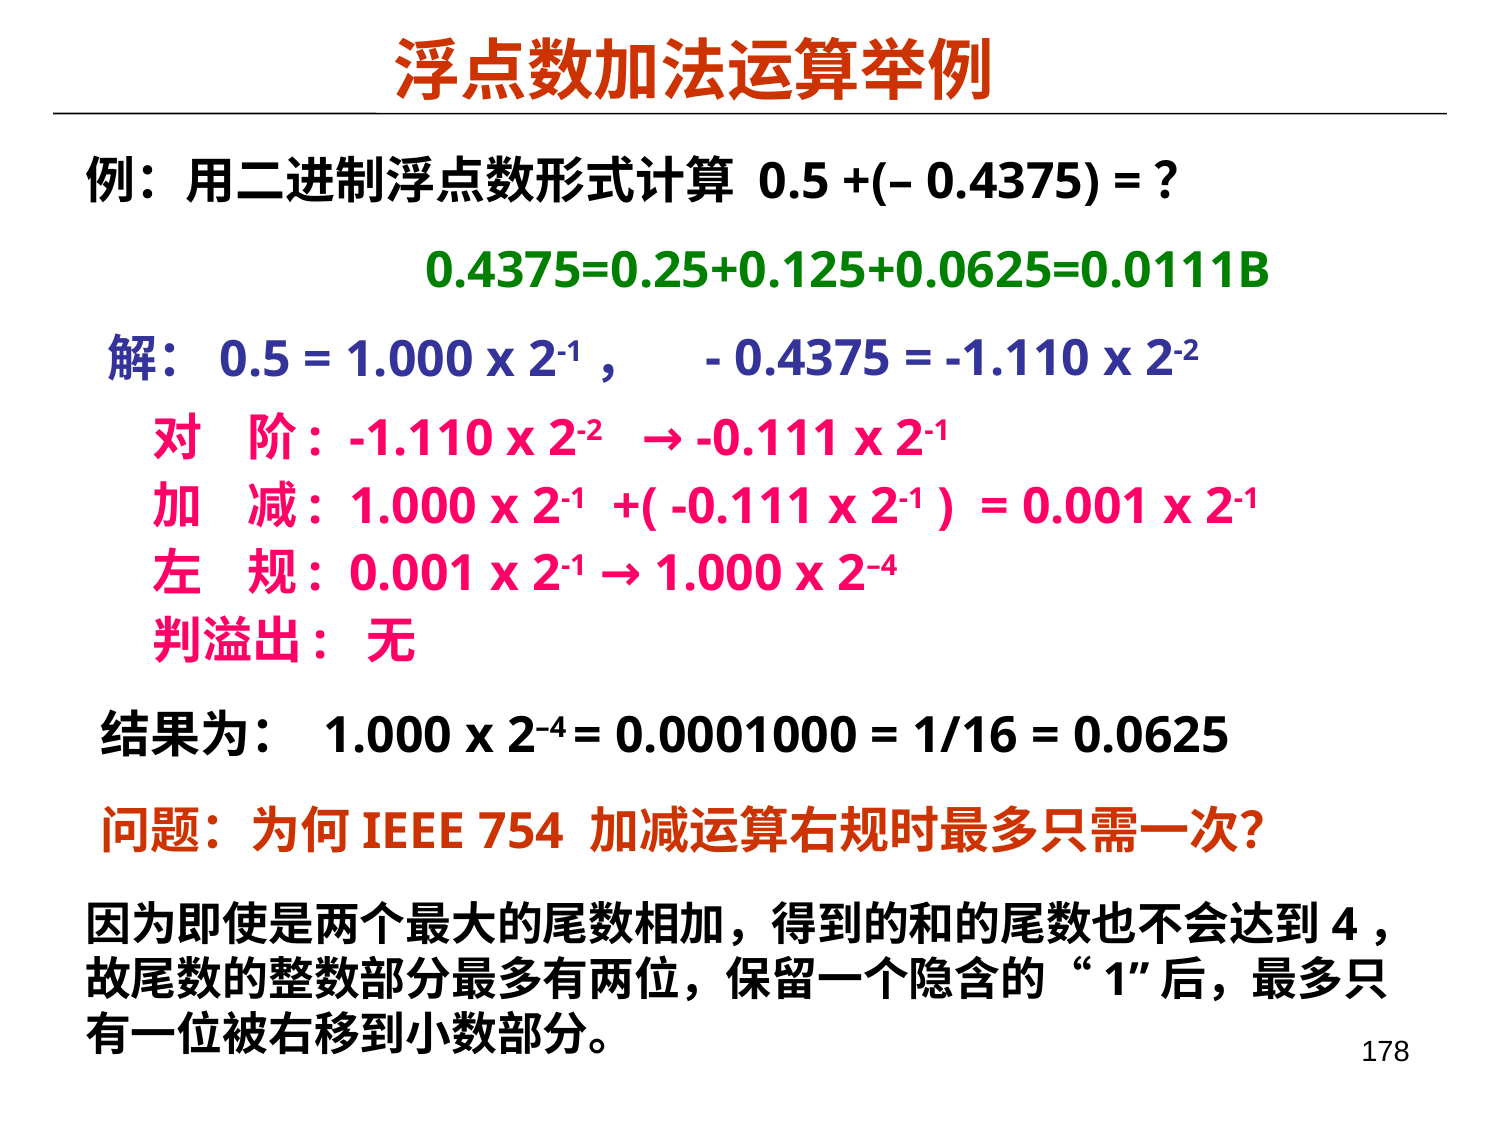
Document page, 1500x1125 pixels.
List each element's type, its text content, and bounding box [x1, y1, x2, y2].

text_box 问题：为何IEEE 754 加减运算右规时最多只需一次？ [85, 791, 1336, 867]
text_box 0.4375=0.25+0.125+0.0625=0.0111B [410, 230, 1422, 305]
text_box 对 阶: -1.110 x 2-2 → -0.111 x 2-1 加 减: 1.000 x 2-1 +( -0.111 x 2-1 ) = 0.001 x 2-1 左 规: 0.001 x 2-1 → 1.000 x 2–4 判溢出: 无 [137, 355, 1467, 676]
text_box - 0.4375 = -1.110 x 2-2 [690, 317, 1286, 393]
text_box 因为即使是两个最大的尾数相加，得到的和的尾数也不会达到4，故尾数的整数部分最多有两位，保留一个隐含的“1”后，最多只有一位被右移到小数部分。 [70, 887, 1435, 1067]
text_box 结果为： 1.000 x 2–4 = 0.0001000 = 1/16 = 0.0625 [85, 695, 1368, 841]
text_box 例：用二进制浮点数形式计算 0.5 +(– 0.4375) =？ [70, 141, 1358, 217]
slide_number 178 [1074, 1024, 1426, 1103]
title 浮点数加法运算举例 [225, 22, 1178, 113]
text_box 解：0.5 = 1.000 x 2-1， [92, 318, 706, 394]
